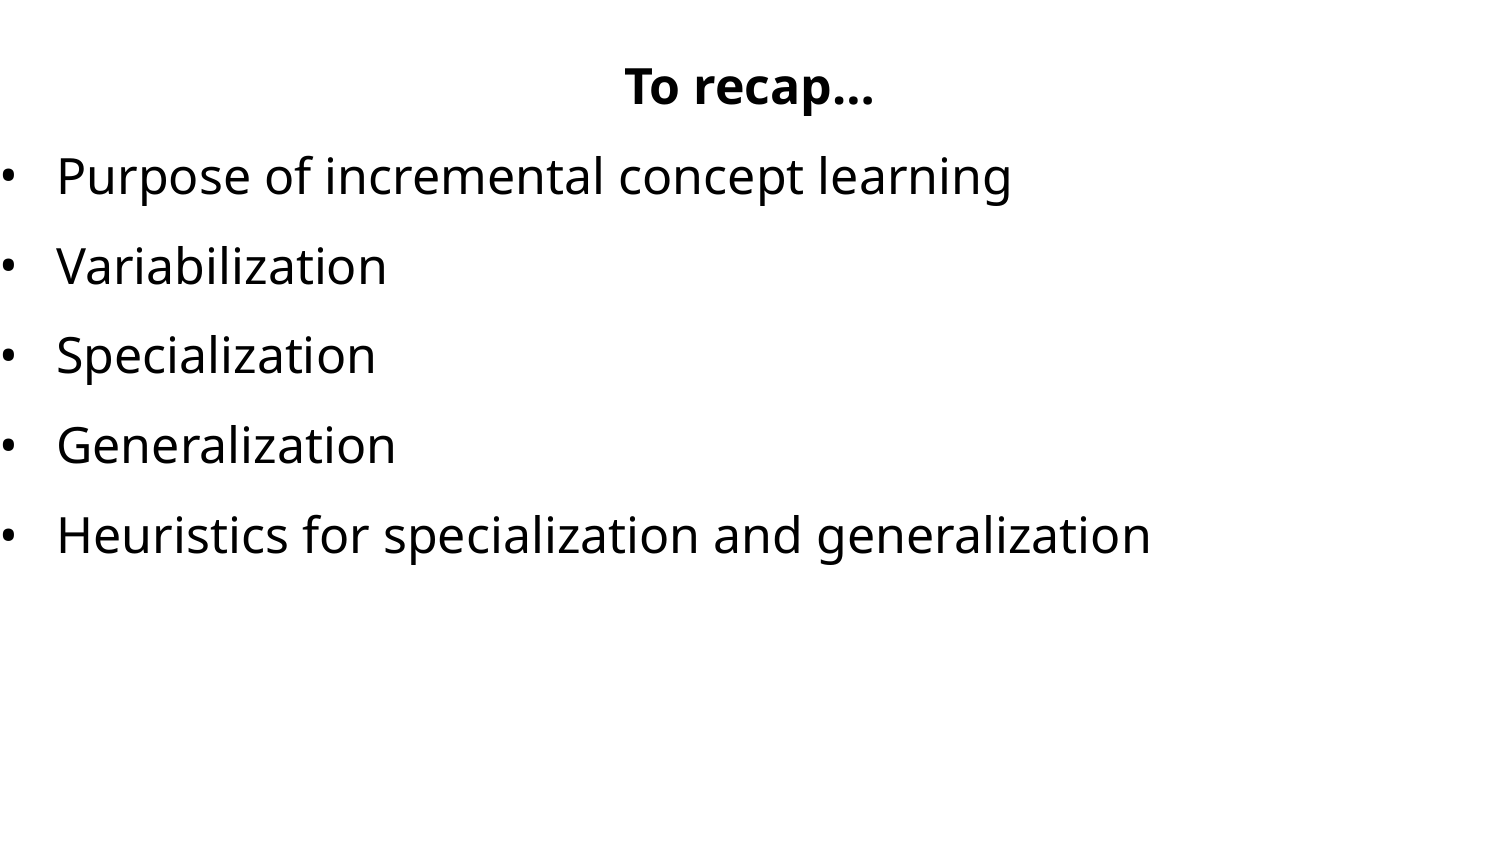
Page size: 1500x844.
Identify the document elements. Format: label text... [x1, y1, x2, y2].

text_box To recap… Purpose of incremental concept learning Variabilization Specialization Generalization Heuristics for specialization and generalization [0, 46, 1500, 844]
